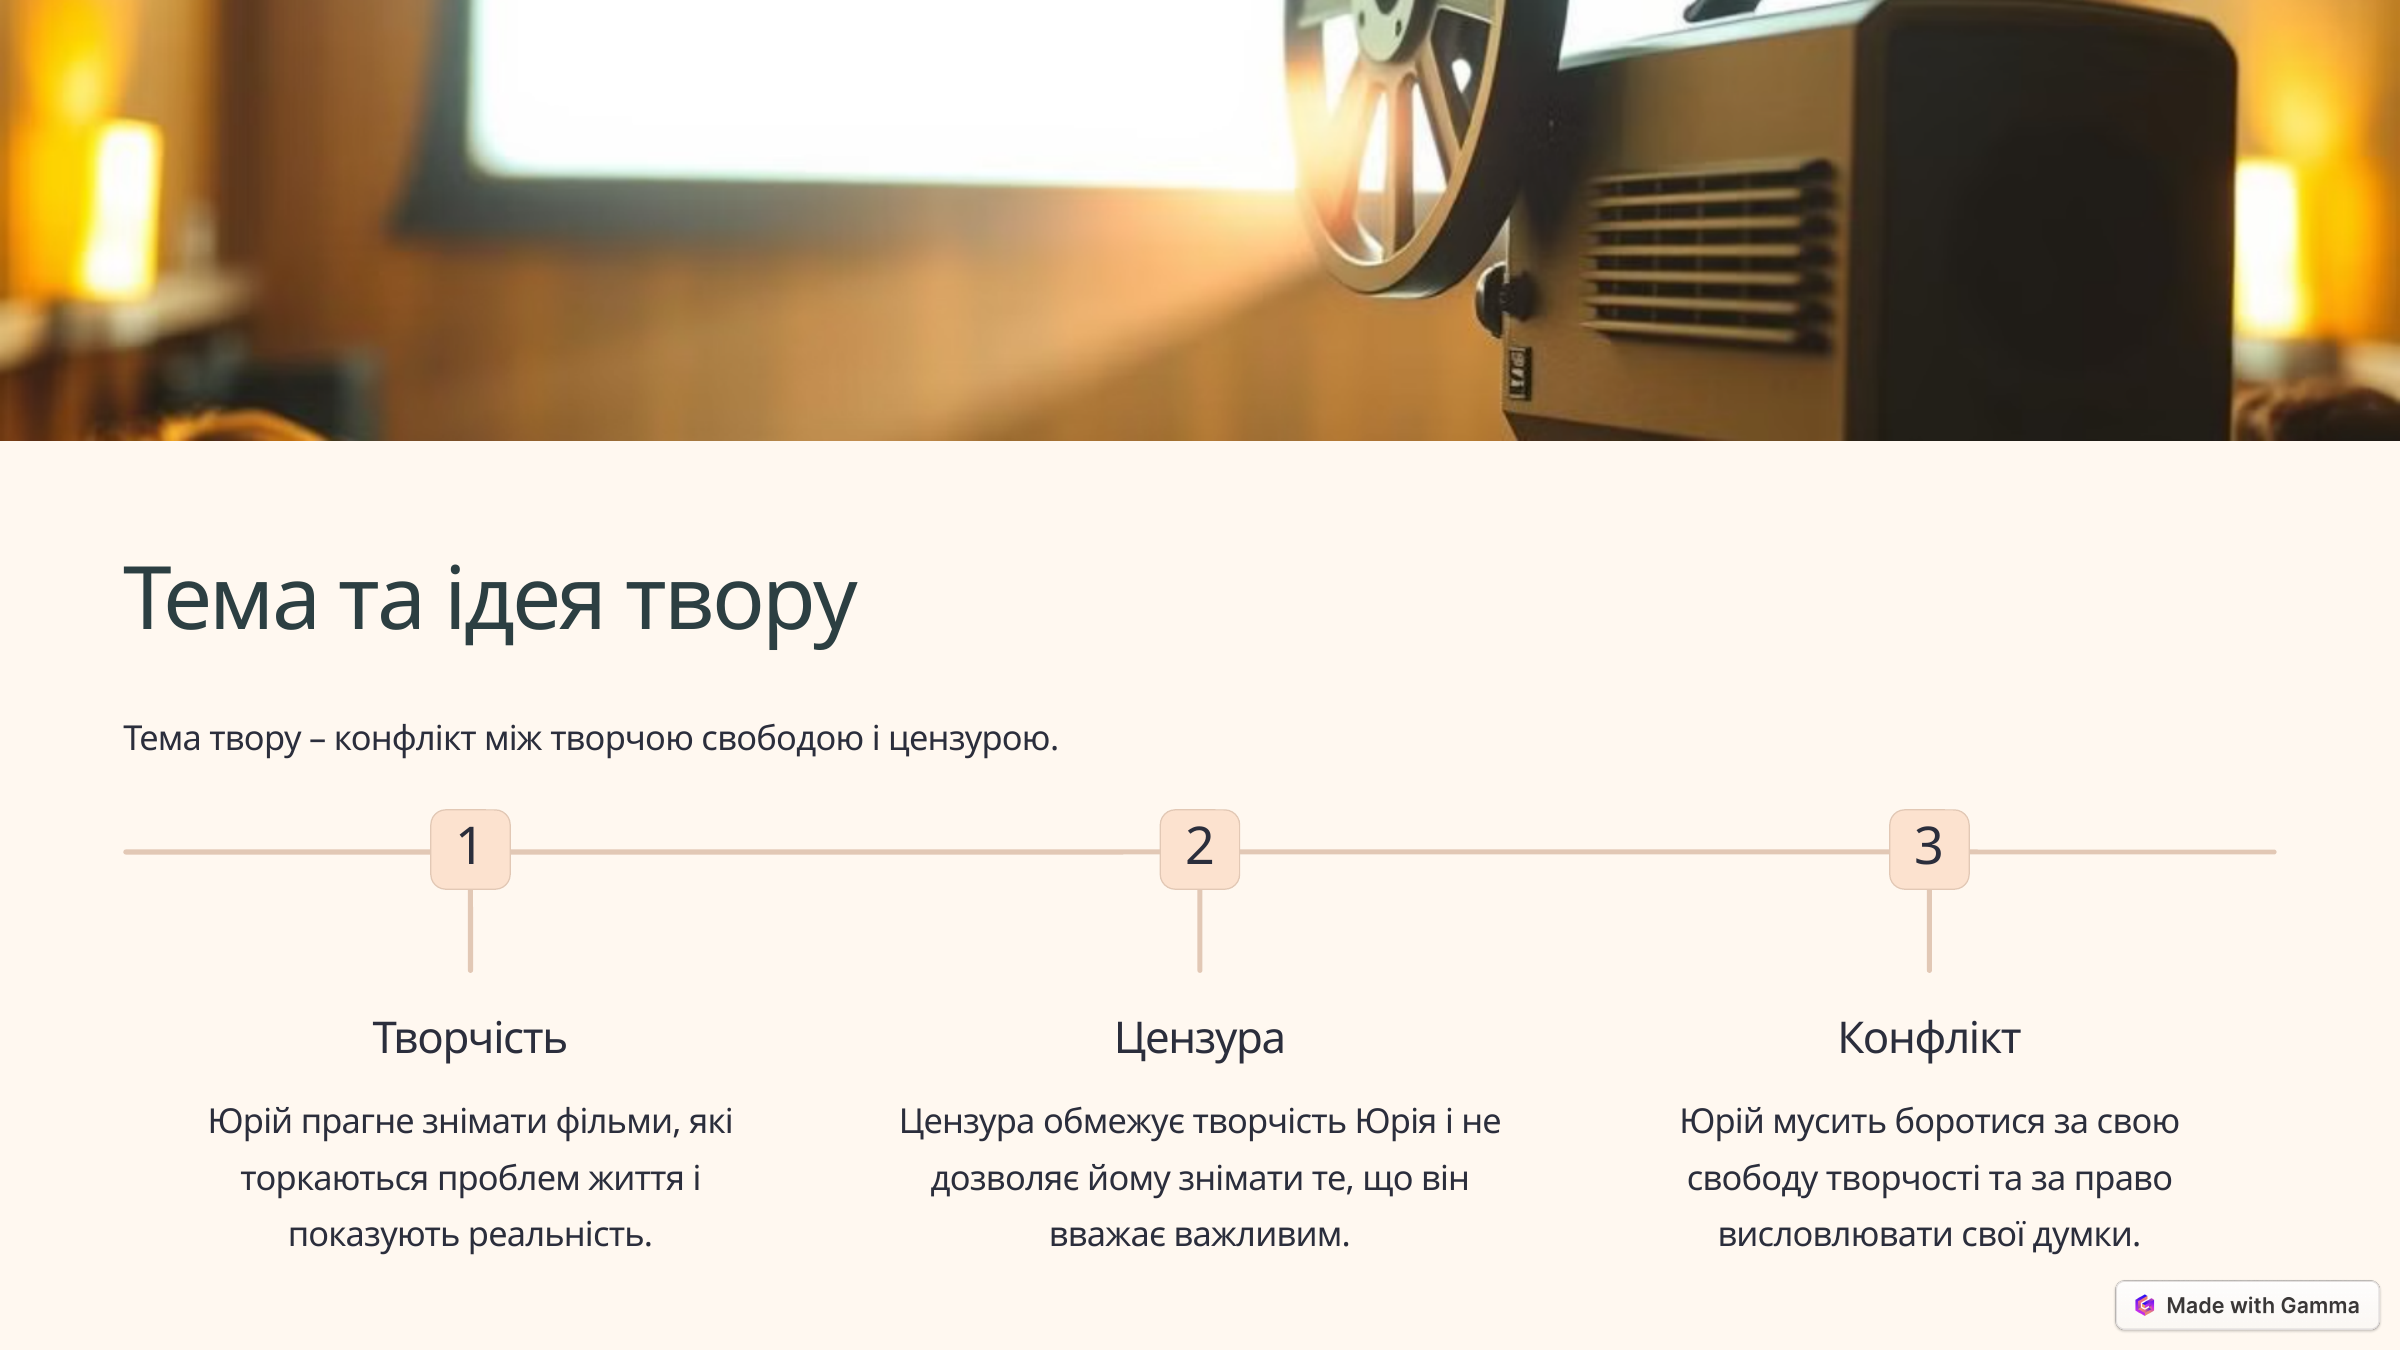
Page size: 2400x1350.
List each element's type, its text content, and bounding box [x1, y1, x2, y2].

text_box 1 [460, 823, 481, 876]
text_box Юрій прагне знімати фільми, які торкаються проблем життя і показують реальність. [158, 1084, 783, 1254]
text_box Конфлікт [1709, 1008, 2150, 1064]
text_box 2 [1186, 823, 1214, 876]
text_box [1970, 849, 2277, 855]
picture [2106, 1271, 2389, 1339]
text_box [511, 849, 1160, 855]
text_box Цензура [979, 1008, 1421, 1064]
text_box 3 [1915, 823, 1944, 876]
picture [0, 0, 2400, 441]
text_box [1889, 809, 1970, 890]
text_box Тема та ідея твору [123, 537, 1005, 648]
text_box Творчість [250, 1008, 691, 1064]
text_box [430, 809, 511, 890]
text_box [1197, 890, 1203, 973]
text_box [1926, 890, 1932, 973]
text_box [1240, 849, 1889, 855]
text_box [1160, 809, 1240, 890]
text_box Тема твору – конфлікт між творчою свободою і цензурою. [123, 700, 2277, 757]
text_box [123, 849, 430, 855]
text_box [467, 890, 474, 973]
text_box Цензура обмежує творчість Юрія і не дозволяє йому знімати те, що він вважає важливим. [888, 1084, 1512, 1254]
text_box Юрій мусить боротися за свою свободу творчості та за право висловлювати свої думки. [1617, 1084, 2242, 1254]
